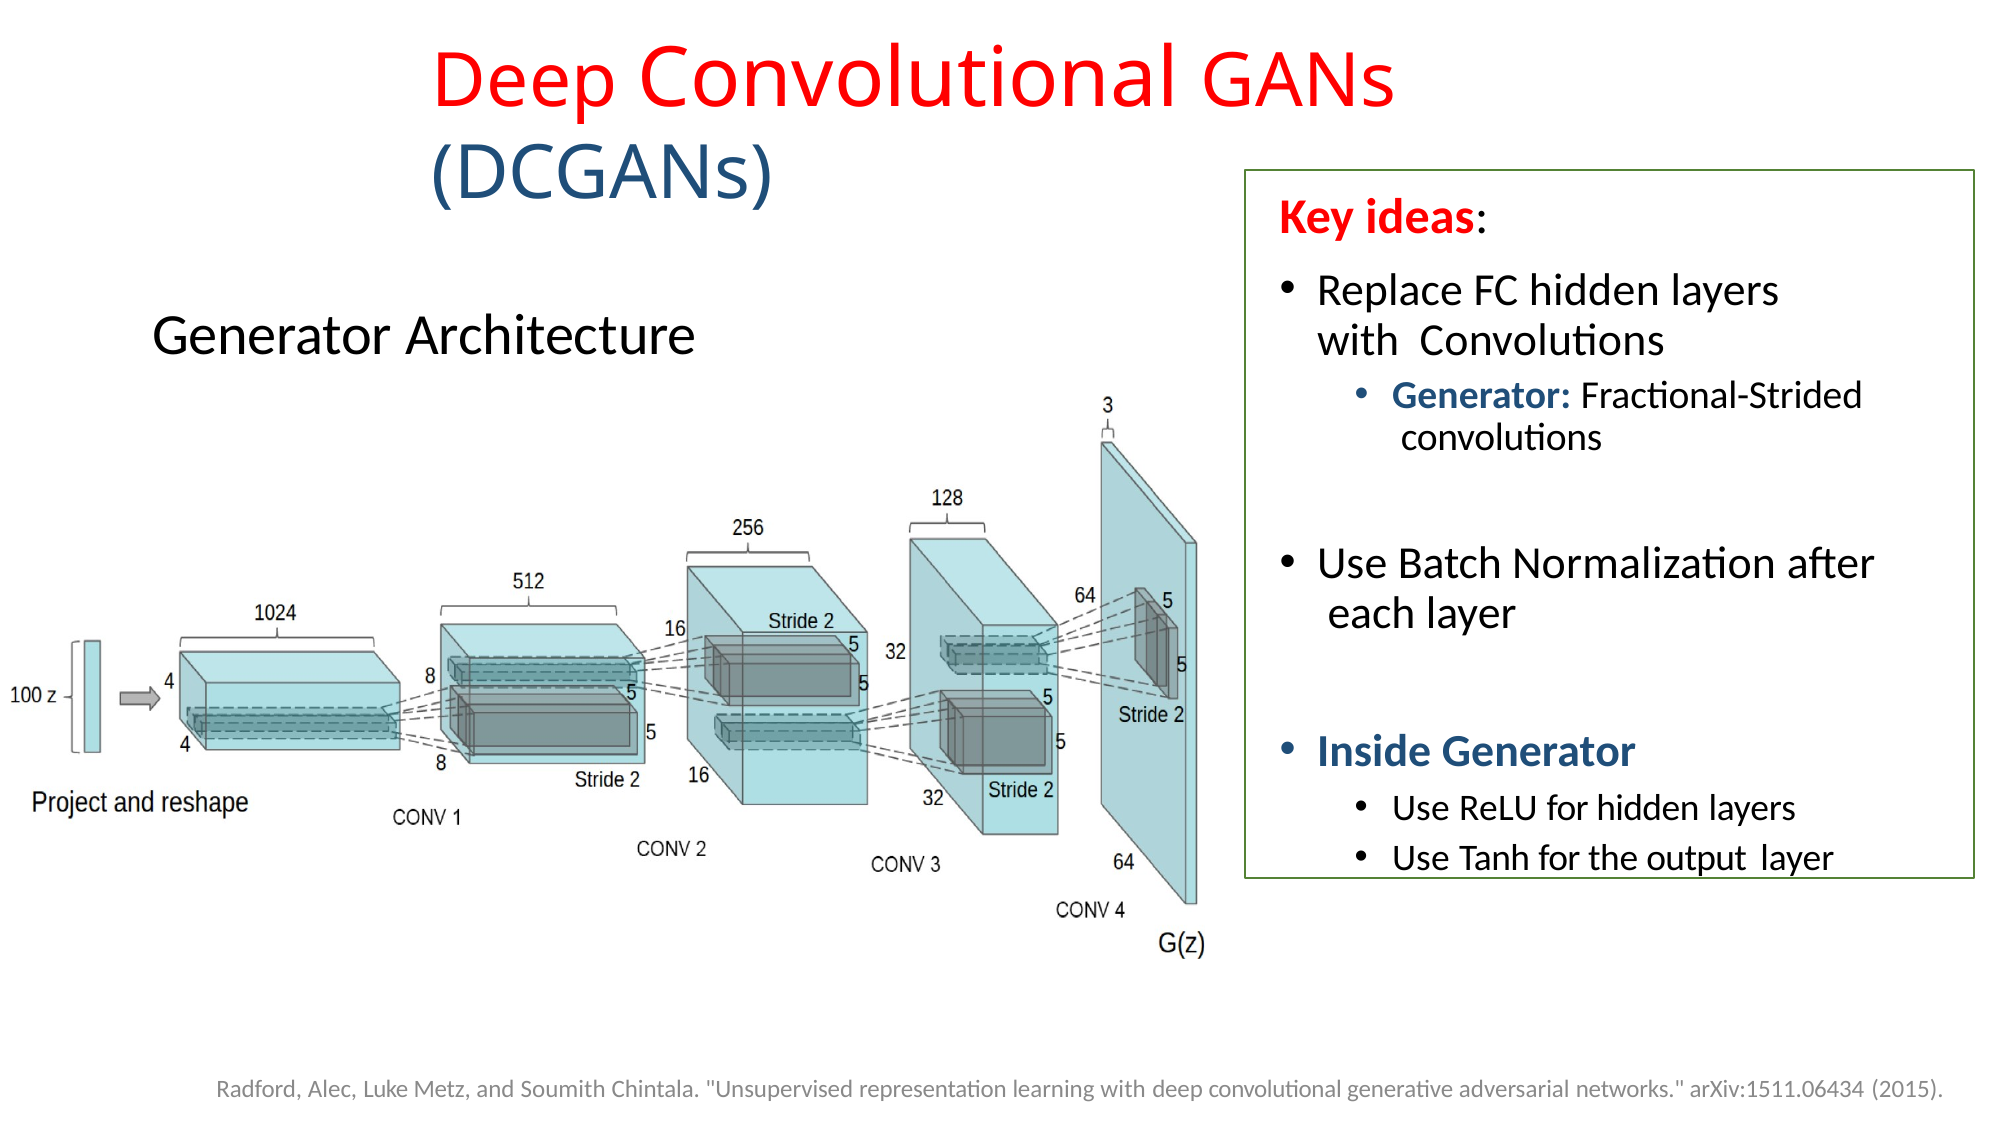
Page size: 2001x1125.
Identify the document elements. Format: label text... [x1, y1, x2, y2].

text_box Radford, Alec, Luke Metz, and Soumith Chintala. "Unsupervised representation learning with deep convolutional generative adversarial networks." arXiv:1511.06434 (2015). [214, 1071, 1963, 1103]
text_box Generator Architecture [150, 294, 705, 367]
title Deep Convolutional GANs (DCGANs) [429, 21, 1569, 214]
text_box Key ideas: Replace FC hidden layers with Convolutions Generator: Fractional-Strided convolutions Use Batch Normalization after each layer Inside Generator Use ReLU for hidden layers Use Tanh for the output layer [1244, 169, 1974, 878]
text_box [10, 396, 1205, 959]
